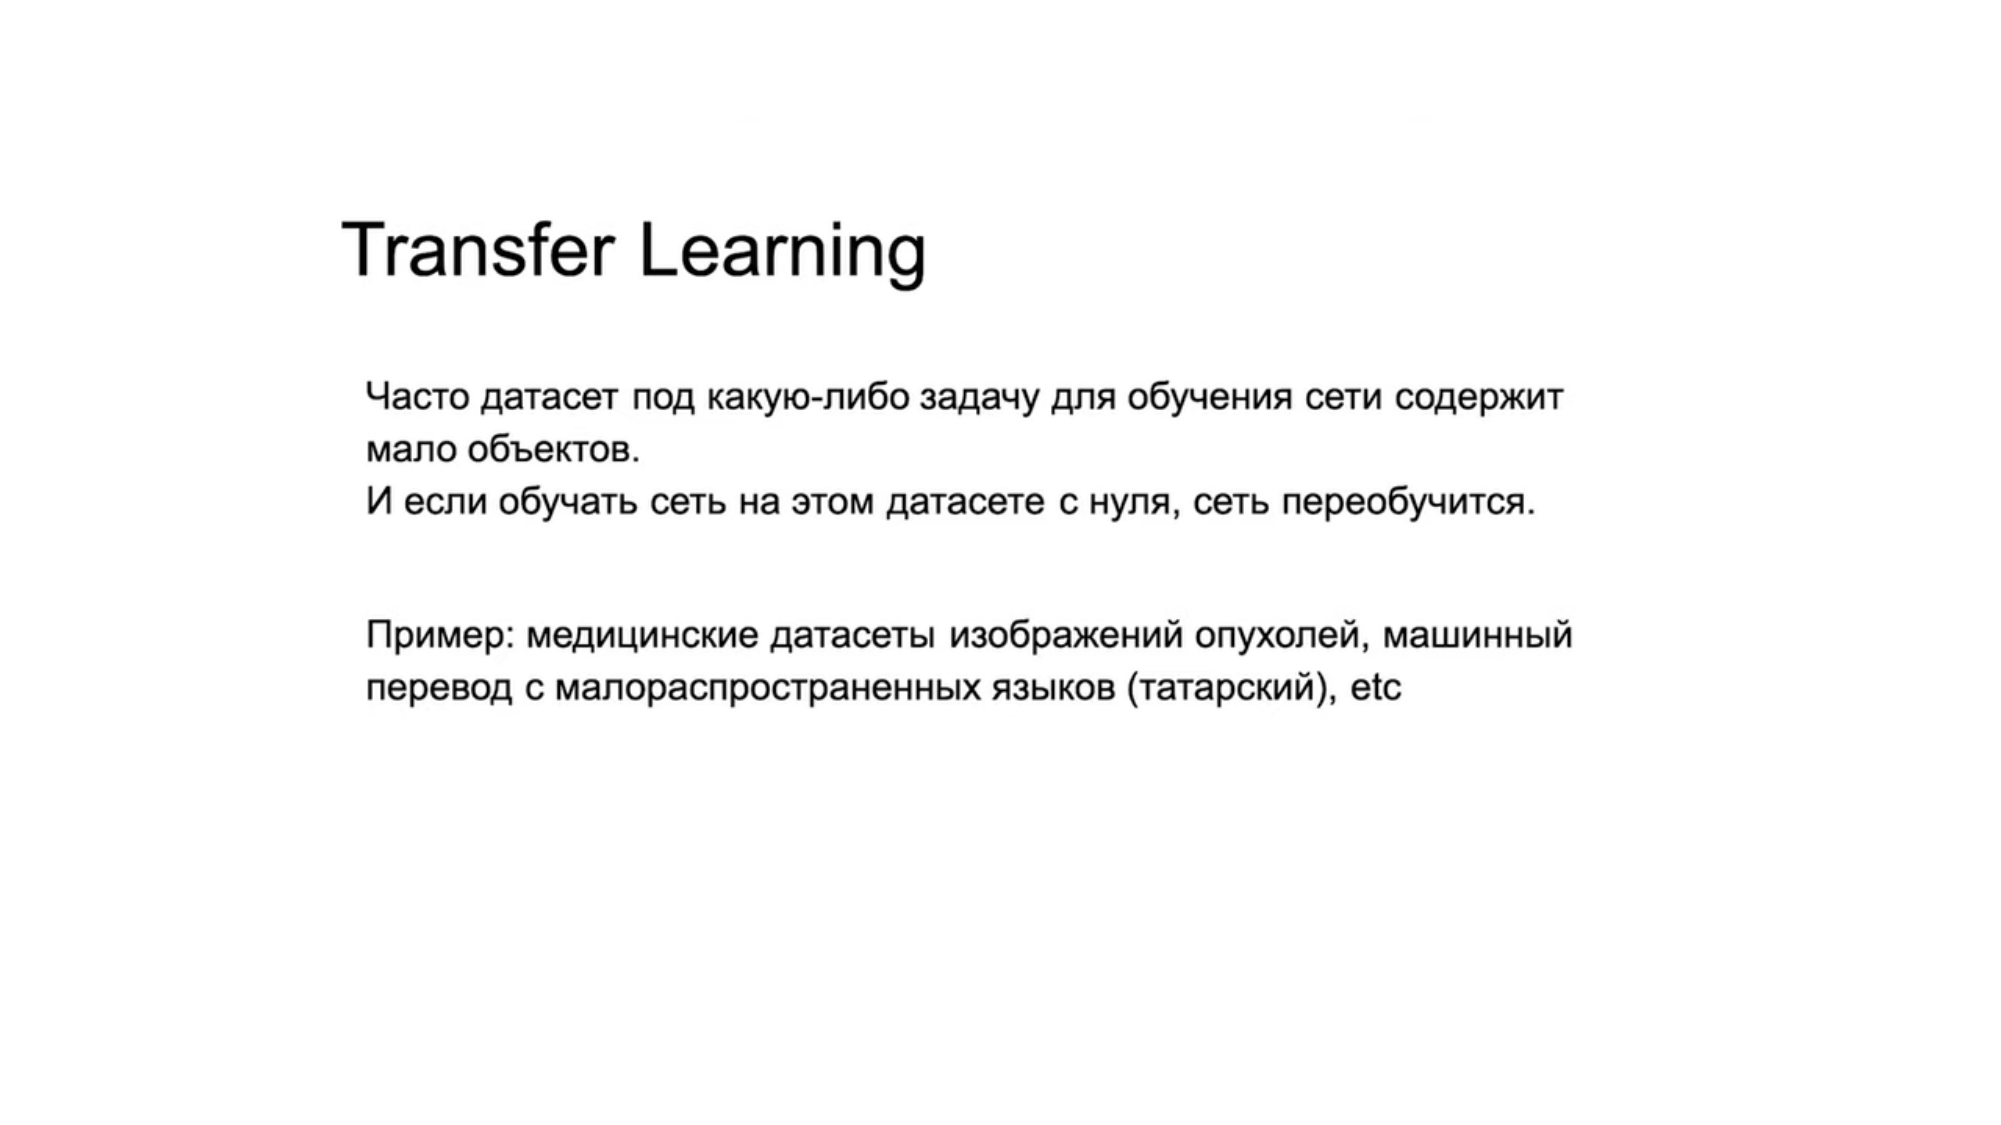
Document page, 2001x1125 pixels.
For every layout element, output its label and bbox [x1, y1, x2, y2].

picture [279, 116, 1721, 1009]
